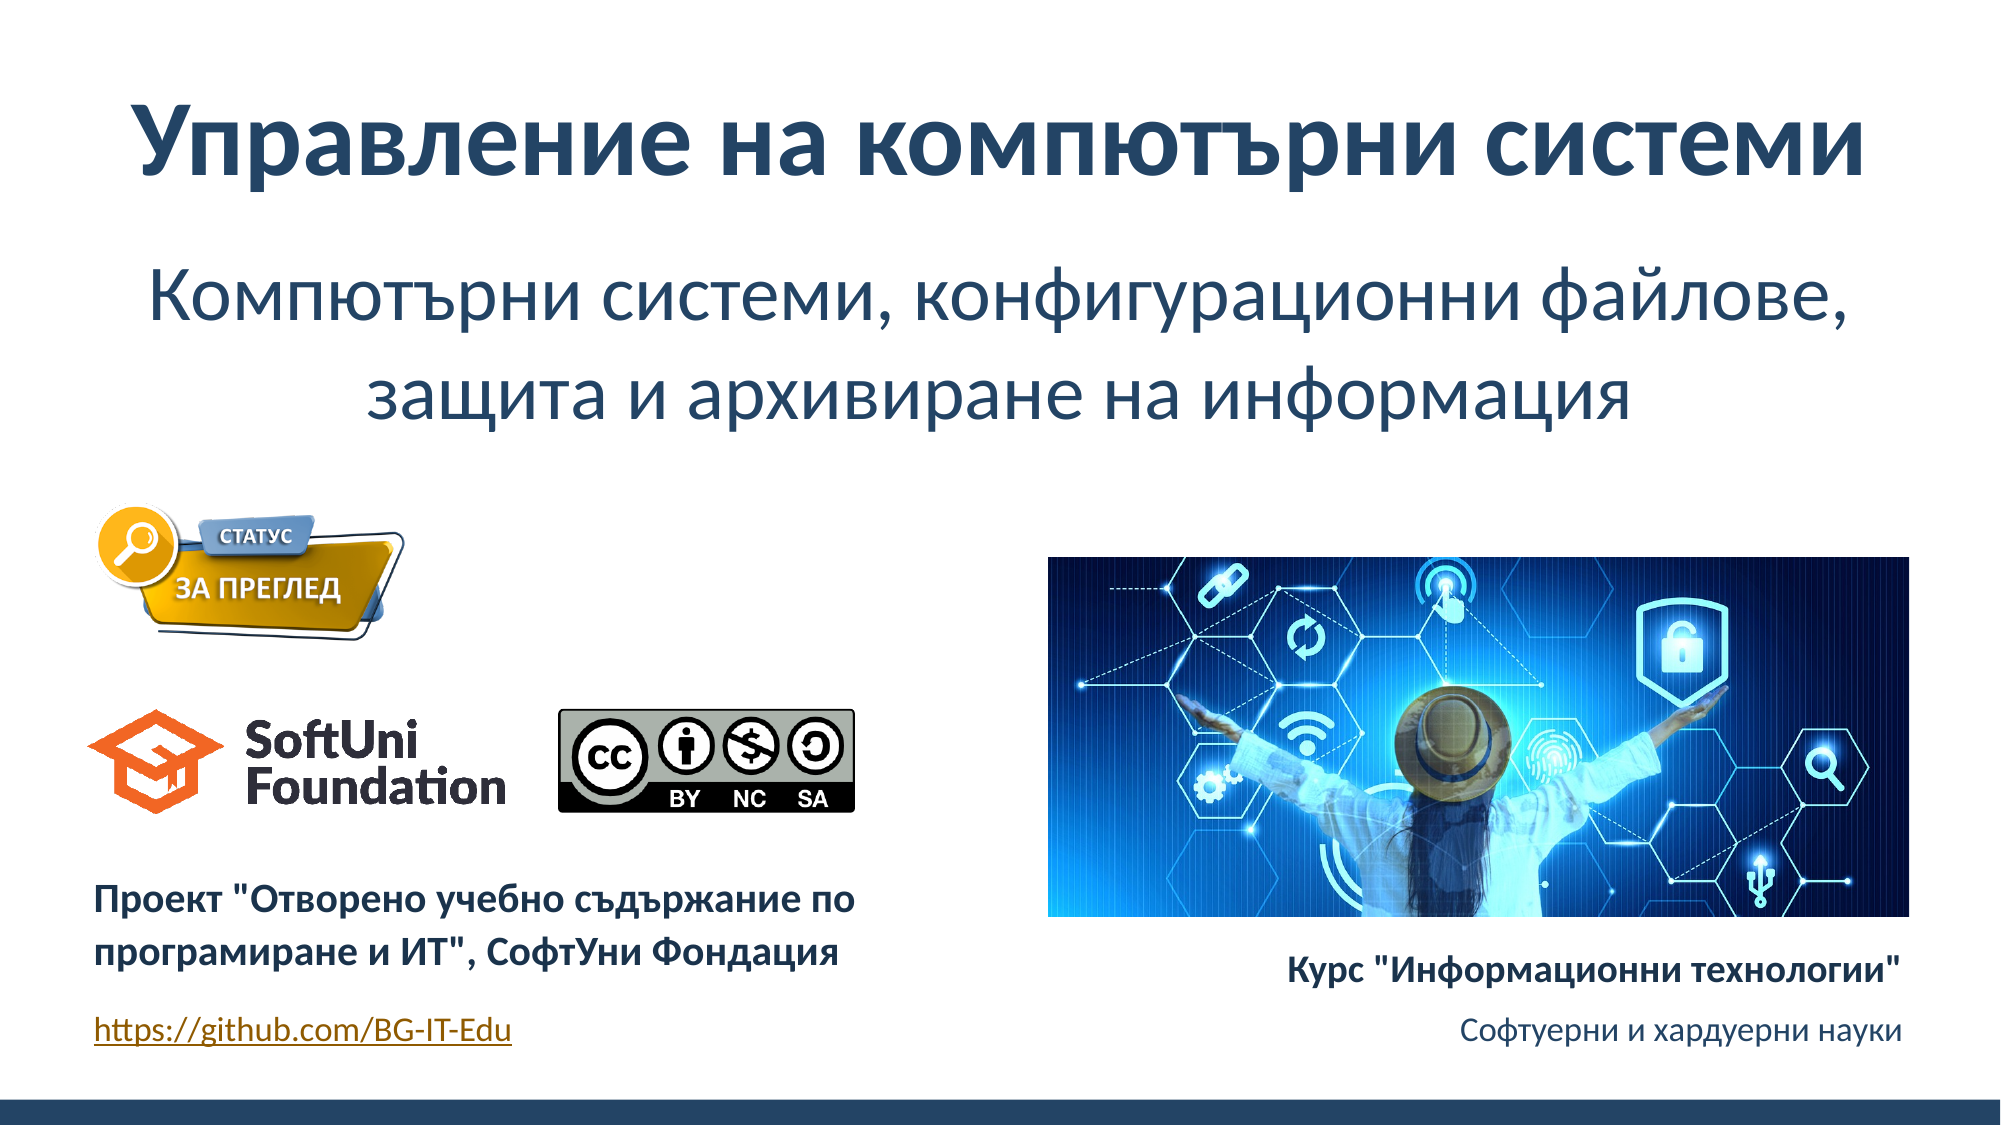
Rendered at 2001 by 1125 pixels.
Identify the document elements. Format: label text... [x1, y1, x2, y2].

title Управление на компютърни системи [91, 52, 1910, 213]
subtitle Компютърни системи, конфигурационни файлове, защита и архивиране на информация [91, 230, 1910, 445]
picture [558, 708, 855, 813]
picture [93, 500, 406, 641]
picture [1047, 557, 1910, 918]
list Курс "Информационни технологии" [1048, 934, 1910, 997]
list Проект "Отворено учебно съдържание по програмиране и ИТ", СофтУни Фондация [87, 861, 868, 981]
list Софтуерни и хардуерни науки [1048, 998, 1910, 1055]
picture [87, 709, 505, 814]
list https://github.com/BG-IT-Edu [87, 998, 868, 1055]
